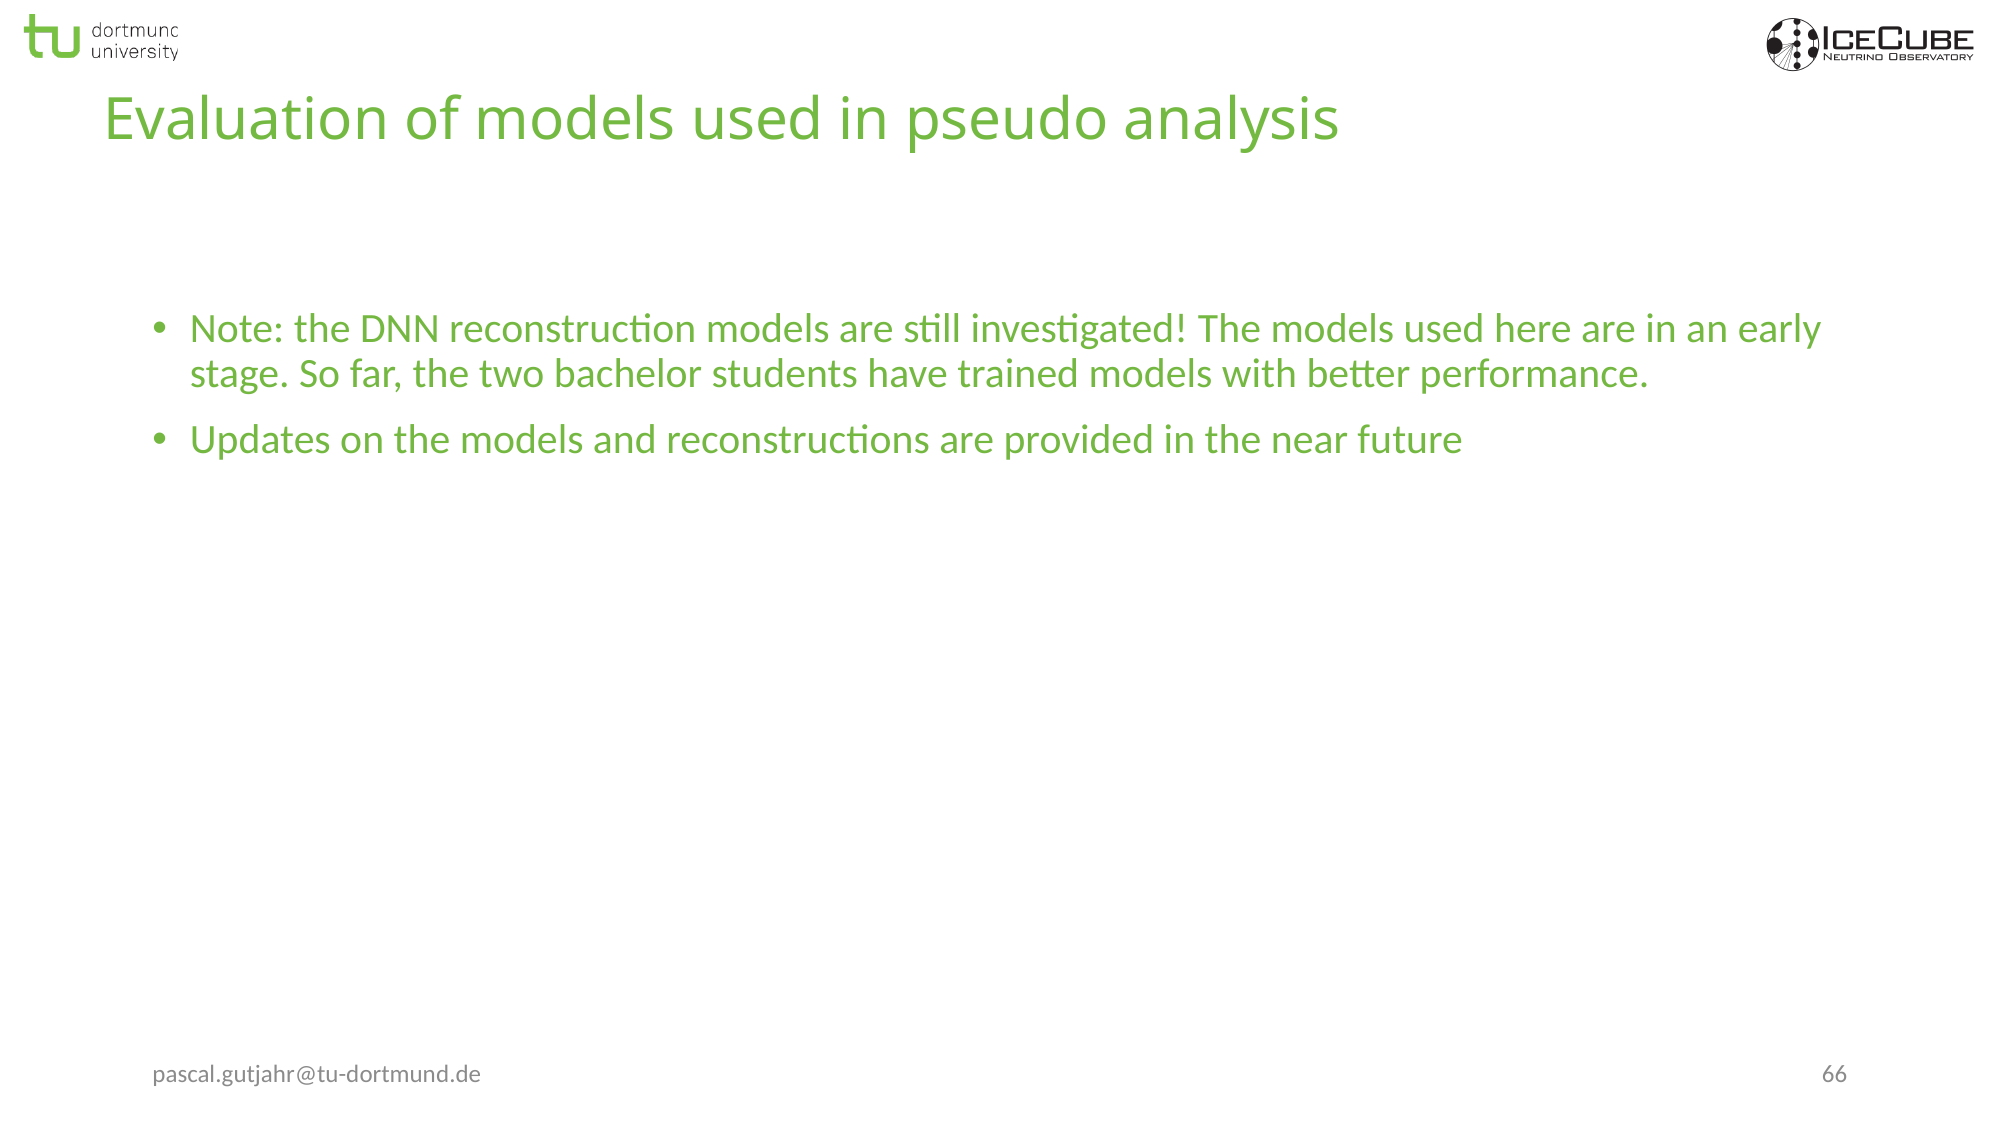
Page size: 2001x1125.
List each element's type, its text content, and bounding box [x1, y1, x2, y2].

slide_number pascal.gutjahr@tu-dortmund.de [137, 1042, 588, 1103]
list Note: the DNN reconstruction models are still investigated! The models used here are in an early stage. So far, the two bachelor students have trained models with better performance. Updates on the models and reconstructions are provided in the near future [137, 299, 1838, 1014]
title Evaluation of models used in pseudo analysis [88, 59, 1977, 182]
slide_number 66 [1412, 1042, 1863, 1103]
